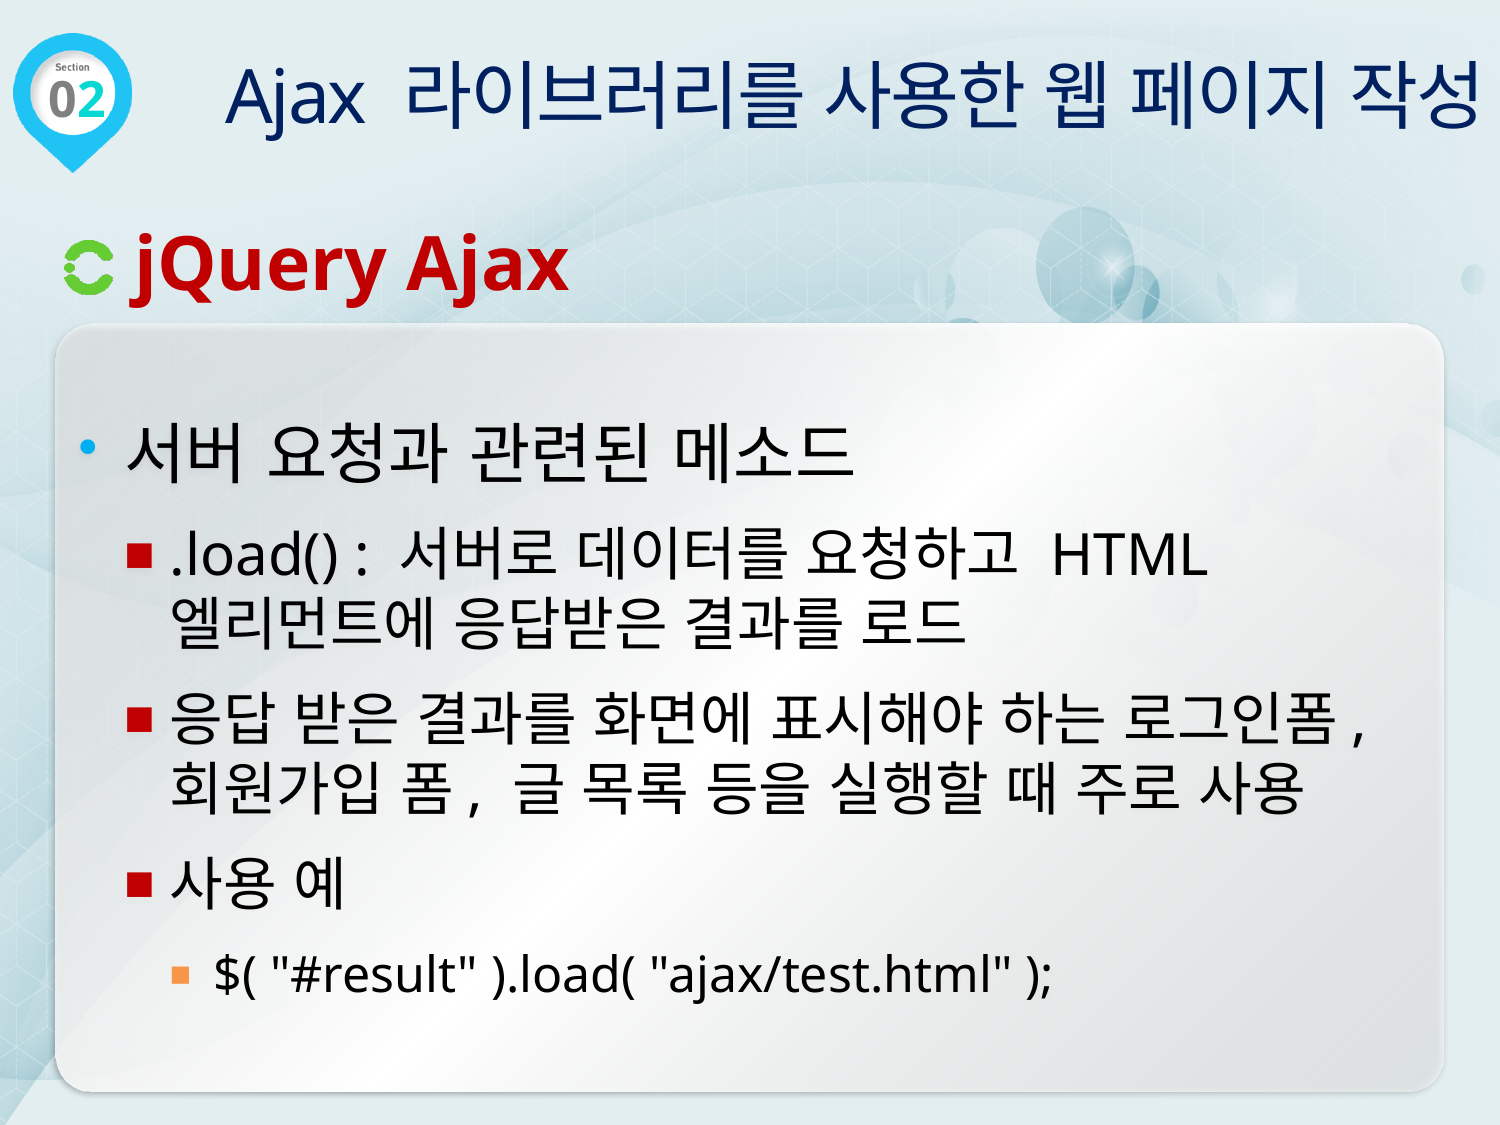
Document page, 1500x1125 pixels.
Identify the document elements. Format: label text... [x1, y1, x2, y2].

title Ajax 라이브러리를 사용한 웹 페이지 작성 [0, 0, 1500, 188]
text_box jQuery Ajax [119, 208, 585, 313]
picture [64, 240, 113, 295]
text_box 서버 요청과 관련된 메소드 .load() : 서버로 데이터를 요청하고 HTML 엘리먼트에 응답받은 결과를 로드 응답 받은 결과를 화면에 표시해야 하는 로그인폼, 회원가입 폼, 글 목록 등을 실행할 때 주로 사용 사용 예 $( "#result" ).load( "ajax/test.html" ); [53, 321, 1446, 1094]
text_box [13, 33, 132, 173]
